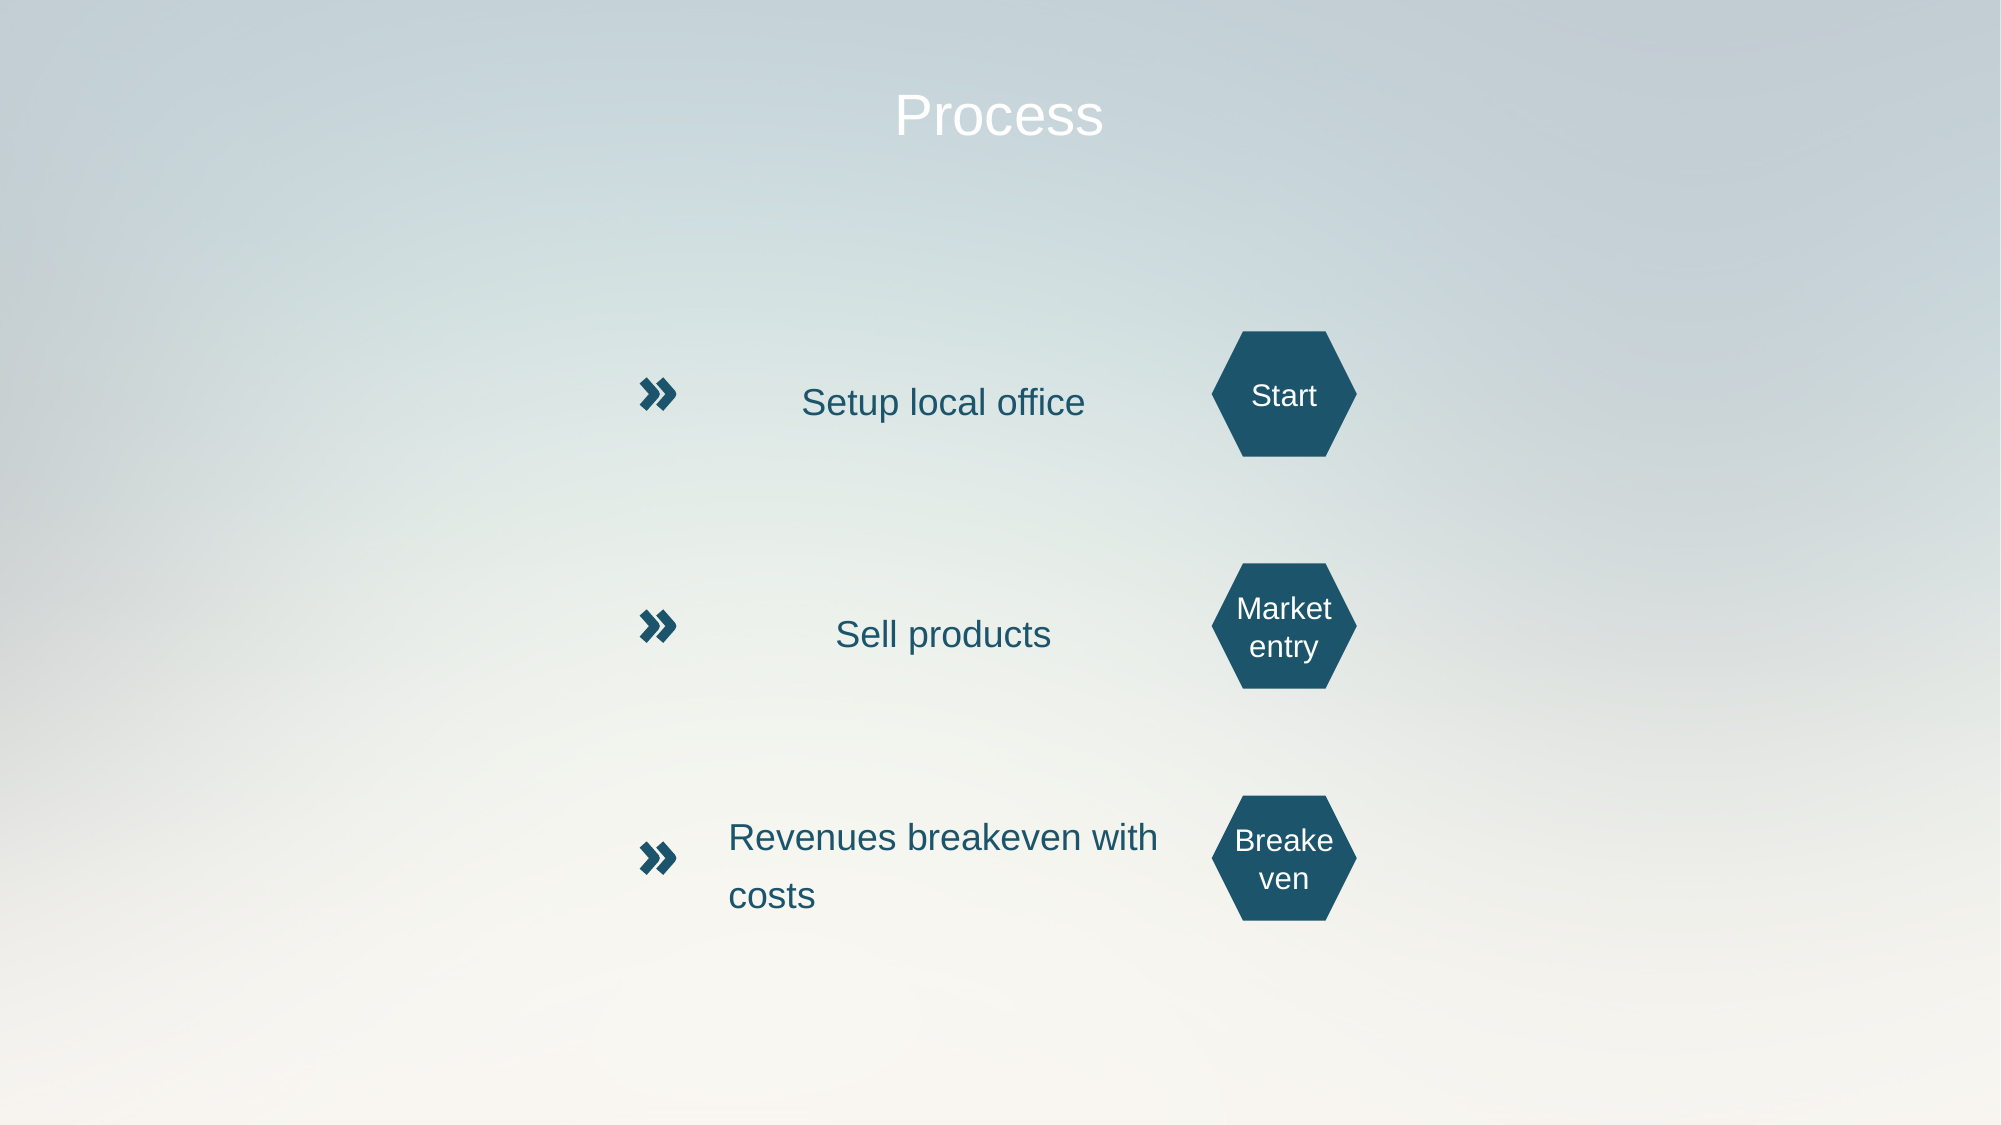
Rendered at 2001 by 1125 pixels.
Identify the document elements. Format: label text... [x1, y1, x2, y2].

text_box Setup local office [691, 330, 1196, 458]
text_box Start [1211, 331, 1357, 457]
text_box [659, 844, 672, 872]
text_box [659, 612, 672, 640]
text_box [659, 380, 672, 408]
text_box [643, 380, 656, 408]
text_box Process [324, 67, 1675, 158]
text_box Breakeven [1211, 795, 1357, 921]
text_box [643, 612, 656, 640]
text_box Sell products [691, 562, 1196, 690]
text_box Market entry [1211, 563, 1357, 689]
text_box Revenues breakeven with costs [691, 794, 1196, 922]
text_box [643, 844, 656, 872]
